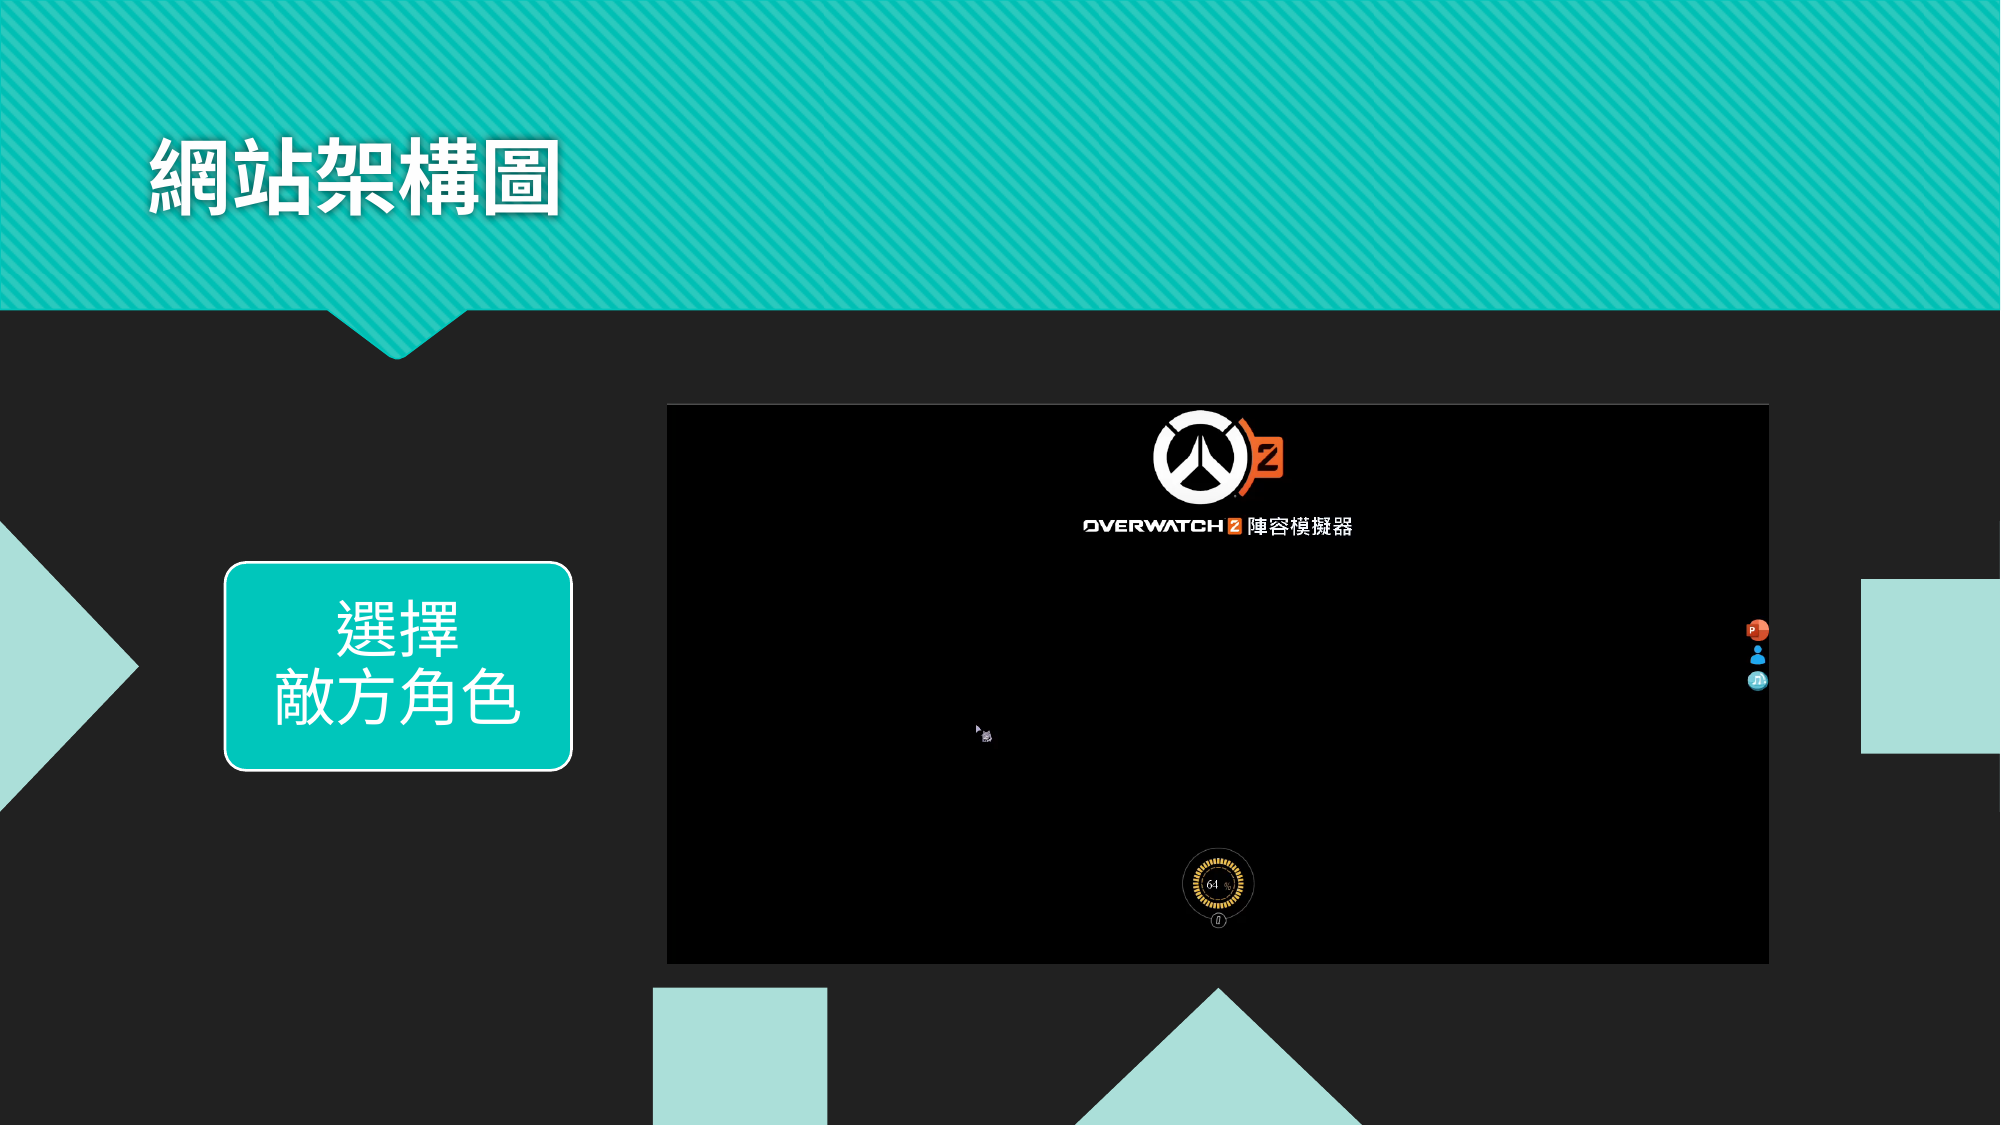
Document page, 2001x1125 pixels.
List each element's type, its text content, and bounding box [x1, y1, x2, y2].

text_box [1860, 520, 2000, 812]
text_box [600, 981, 880, 1125]
title 網站架構圖 [132, 73, 1868, 233]
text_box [224, 562, 572, 771]
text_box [0, 520, 140, 812]
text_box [1079, 981, 1358, 1125]
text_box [666, 402, 1770, 965]
